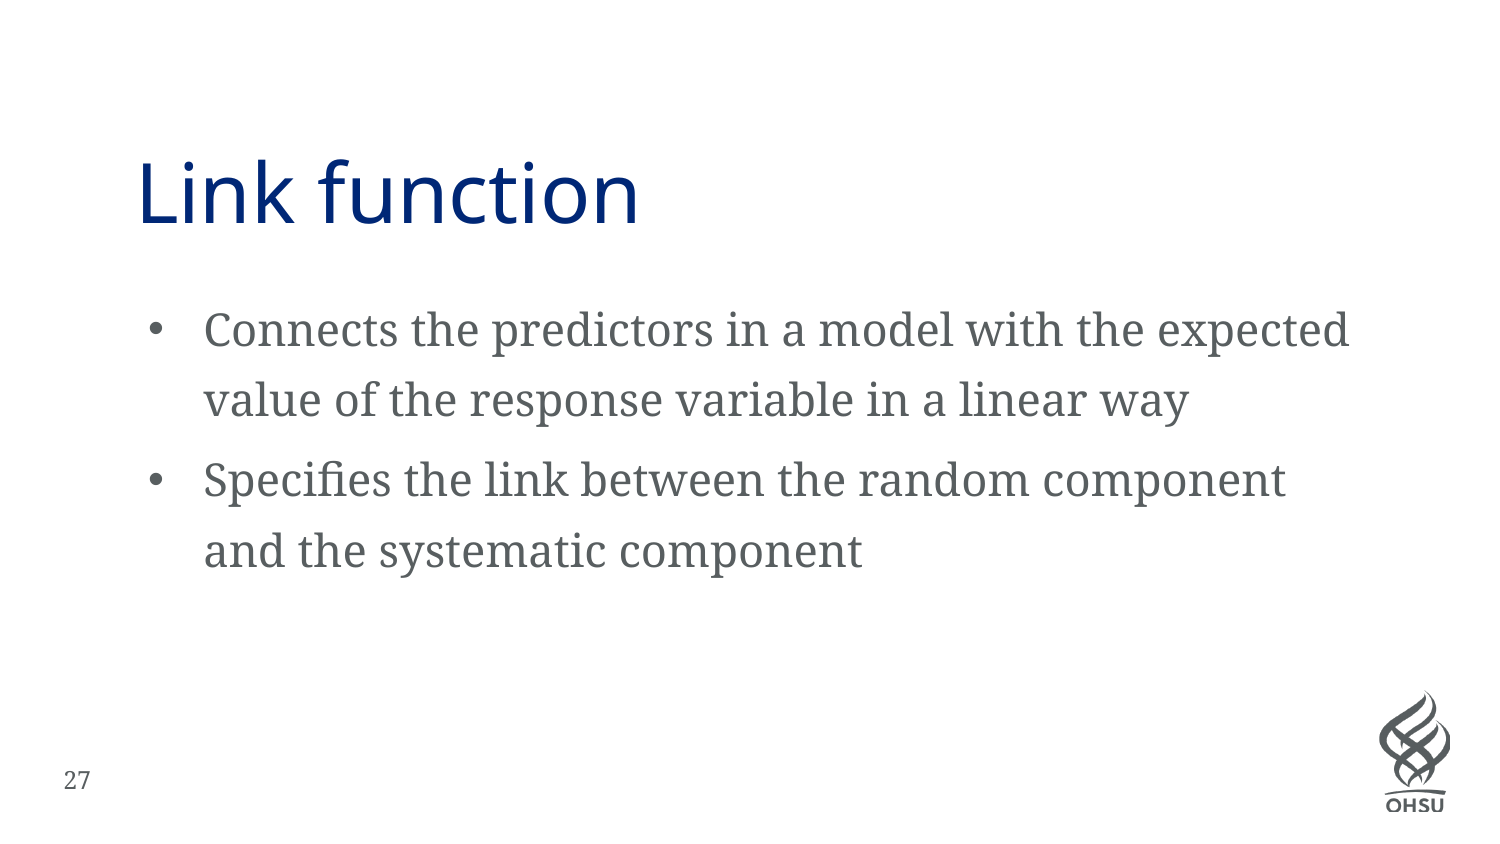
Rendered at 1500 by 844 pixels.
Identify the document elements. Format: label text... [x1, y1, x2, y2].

title Link function [120, 120, 1356, 261]
list Connects the predictors in a model with the expected value of the response variable in a linear way Specifies the link between the random component and the systematic component [133, 276, 1369, 639]
